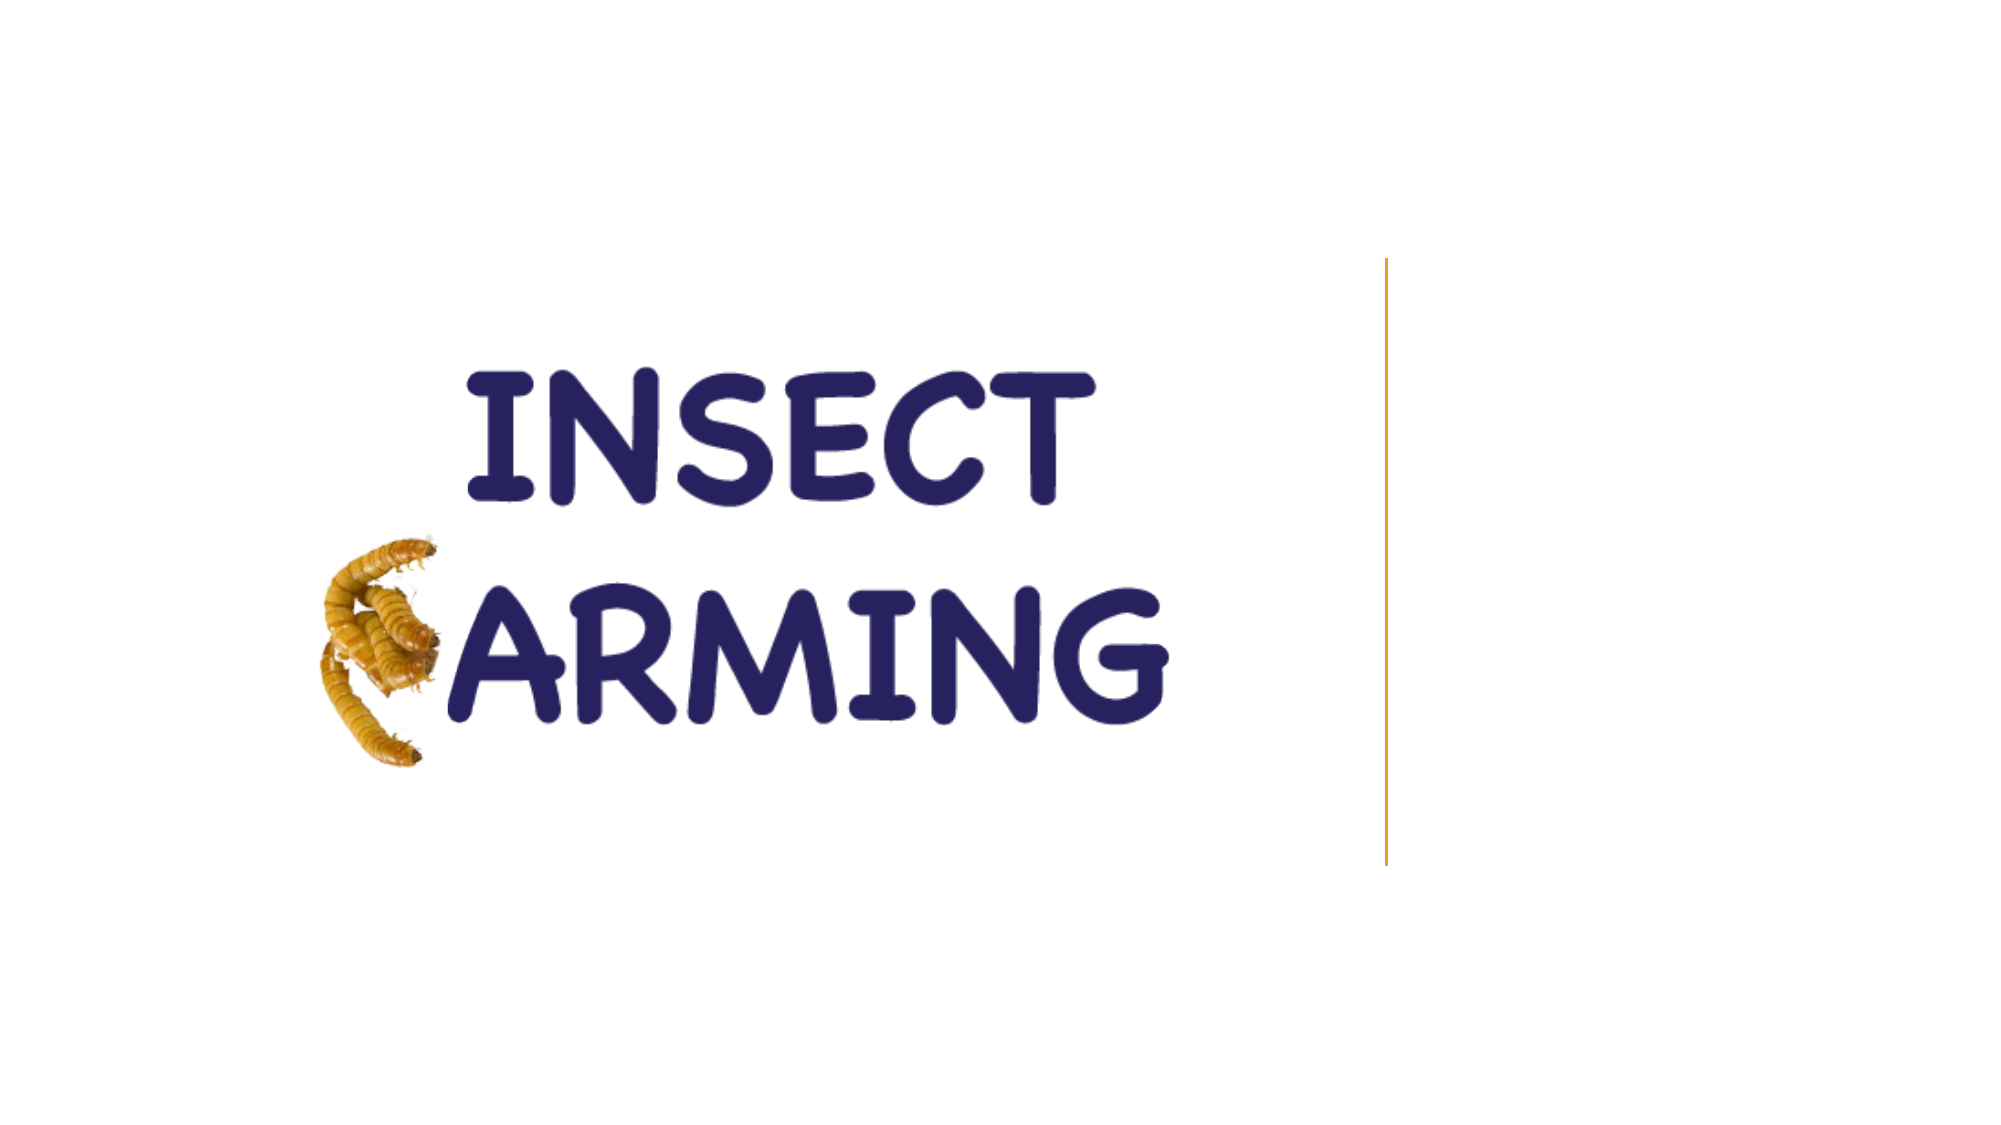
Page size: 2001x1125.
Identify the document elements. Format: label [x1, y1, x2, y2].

picture [183, 270, 1334, 854]
